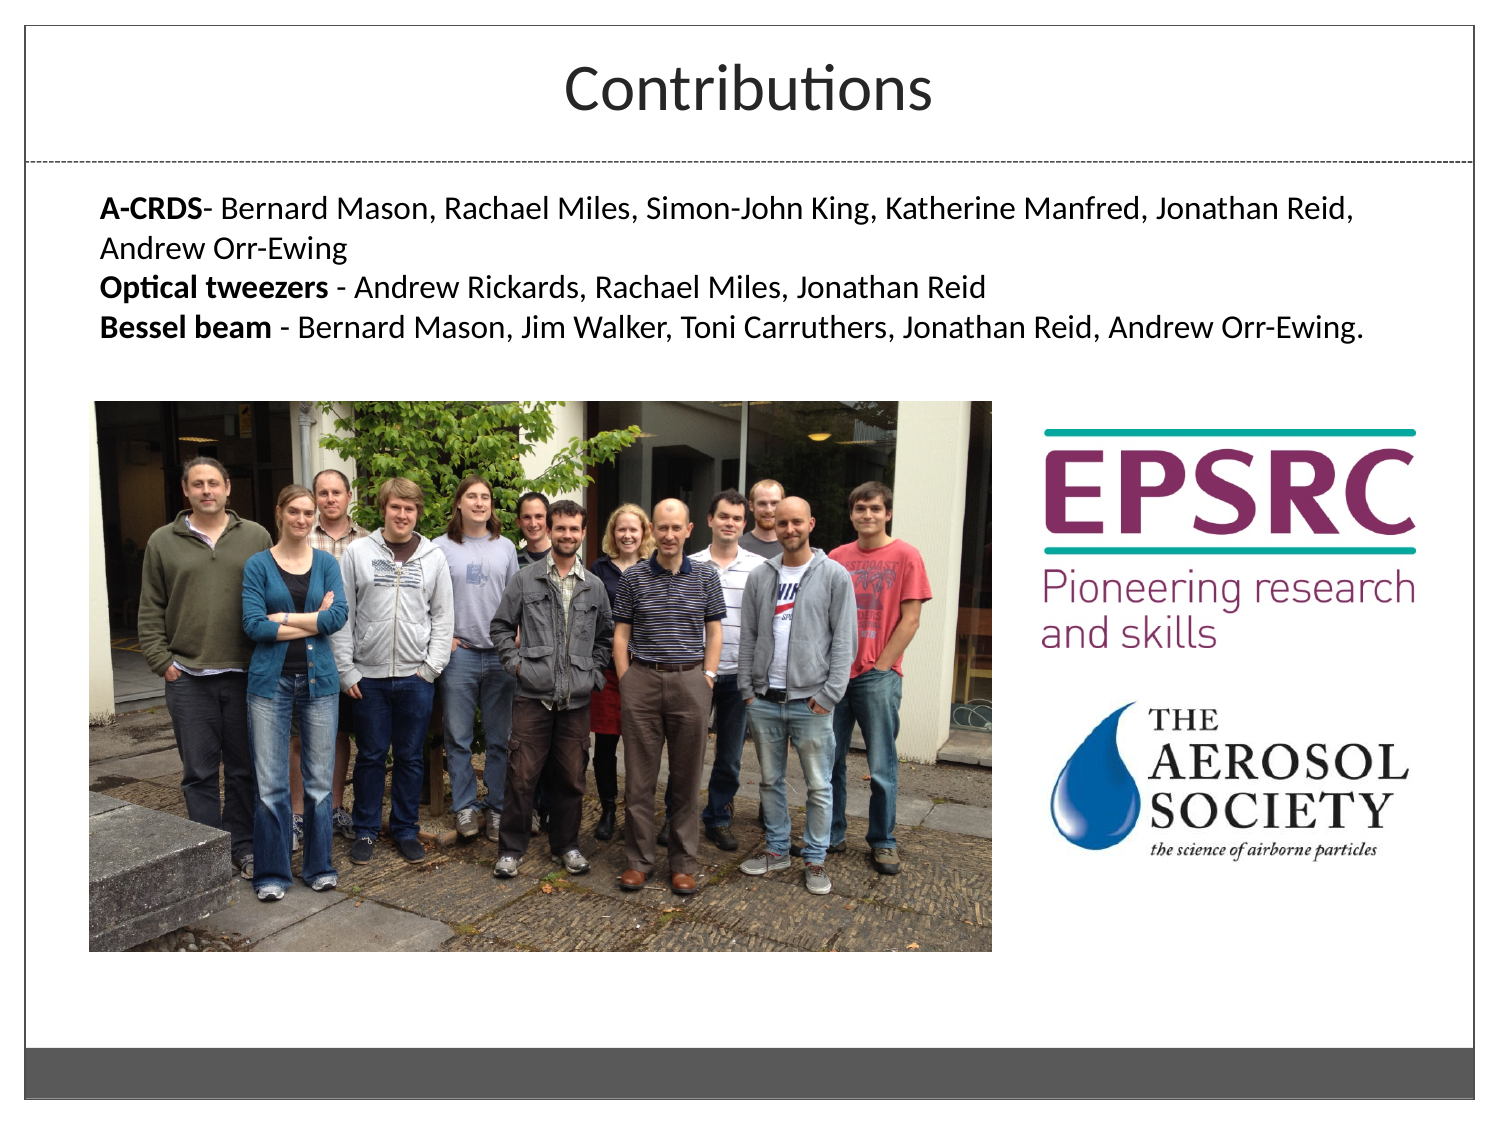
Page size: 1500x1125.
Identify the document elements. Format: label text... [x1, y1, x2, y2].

picture [1042, 428, 1416, 648]
title Contributions [49, 37, 1450, 132]
picture [1024, 684, 1436, 879]
text_box A-CRDS- Bernard Mason, Rachael Miles, Simon-John King, Katherine Manfred, Jonathan Reid, Andrew Orr-Ewing Optical tweezers - Andrew Rickards, Rachael Miles, Jonathan Reid Bessel beam - Bernard Mason, Jim Walker, Toni Carruthers, Jonathan Reid, Andrew Orr-Ewing. [85, 178, 1411, 353]
picture [88, 401, 992, 952]
